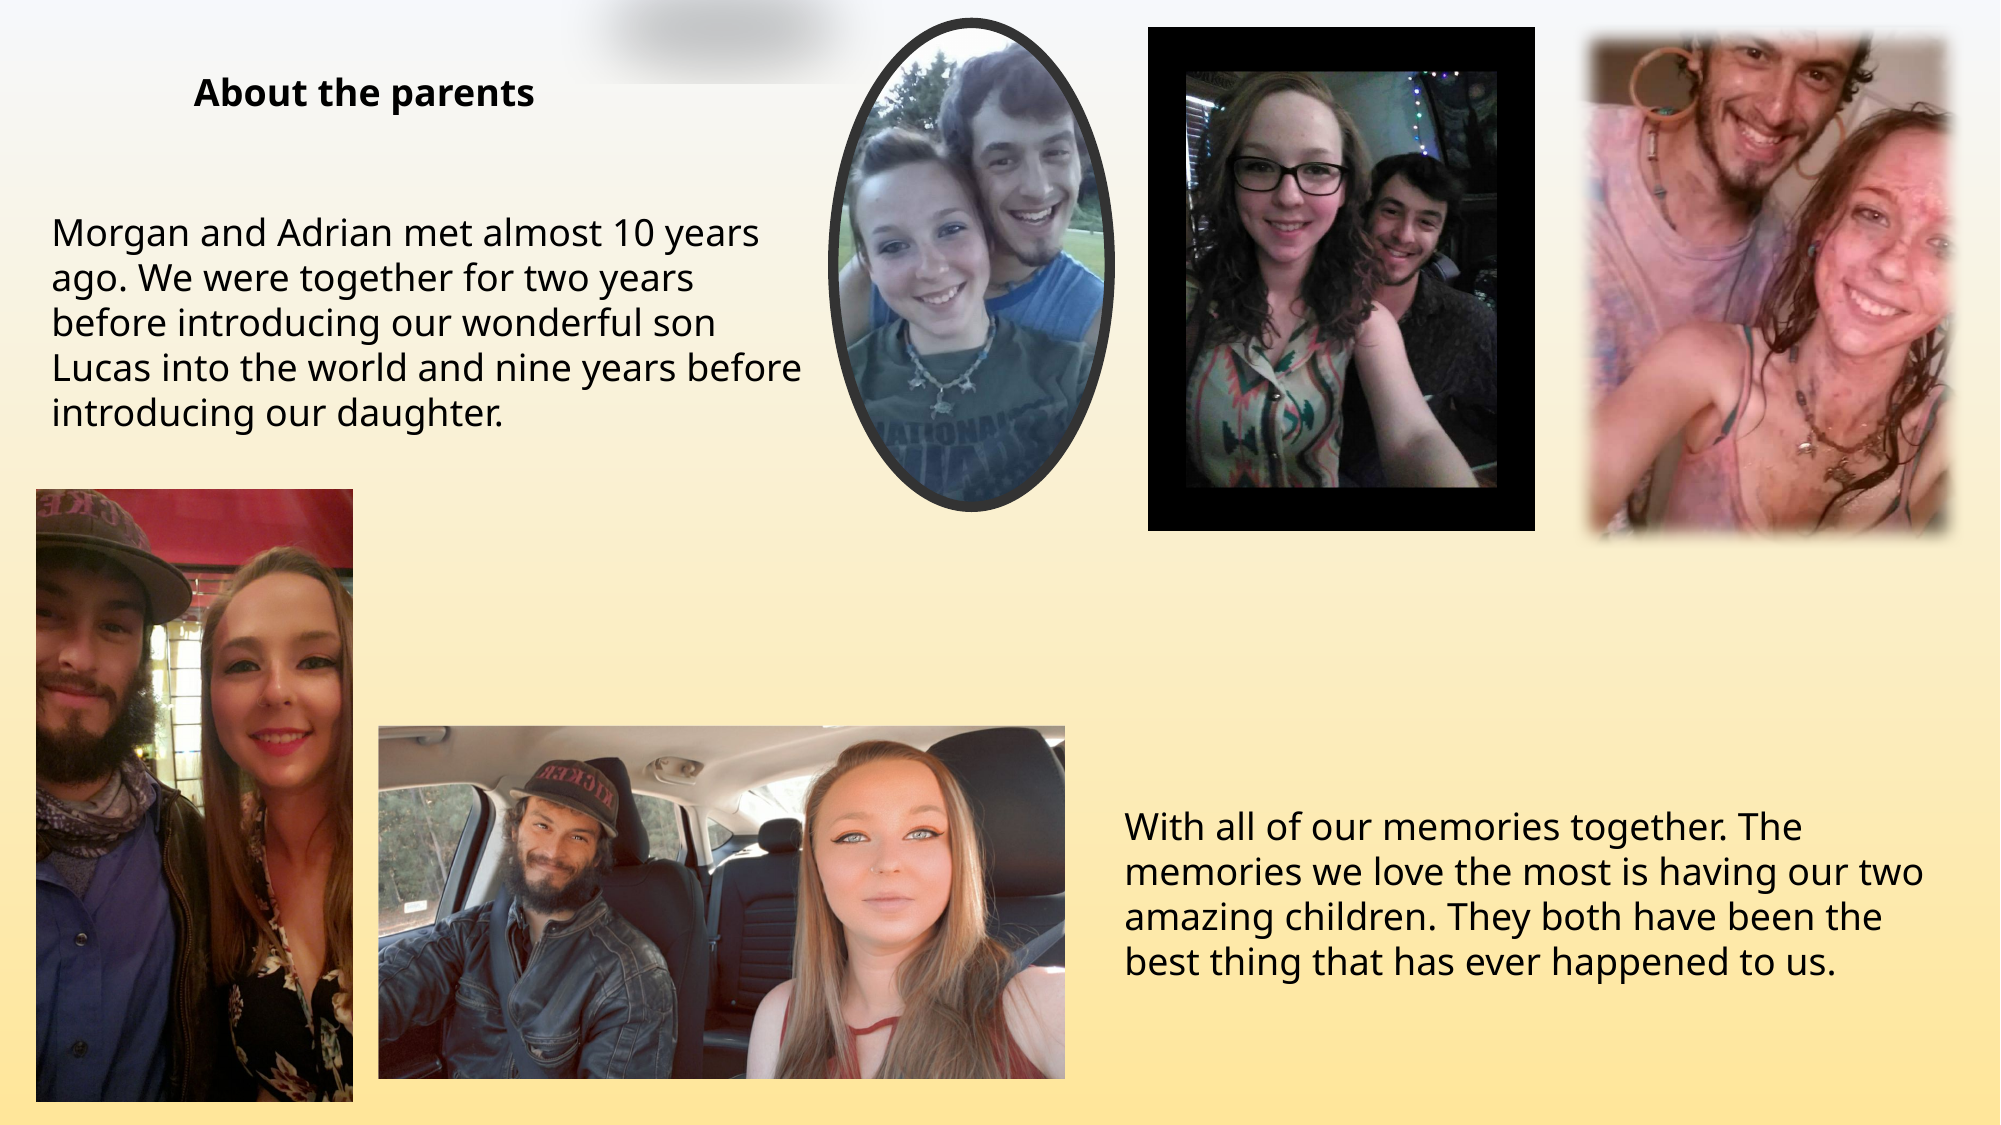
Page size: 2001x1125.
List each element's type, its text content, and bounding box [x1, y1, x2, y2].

text_box About the parents [0, 62, 798, 122]
picture [1573, 22, 1964, 549]
picture [1185, 64, 1498, 494]
picture [36, 489, 353, 1102]
picture [833, 22, 1110, 507]
text_box Morgan and Adrian met almost 10 years ago. We were together for two years before introducing our wonderful son Lucas into the world and nine years before introducing our daughter. [36, 201, 822, 442]
picture [379, 558, 1064, 1125]
text_box With all of our memories together. The memories we love the most is having our two amazing children. They both have been the best thing that has ever happened to us. [1109, 795, 1944, 991]
